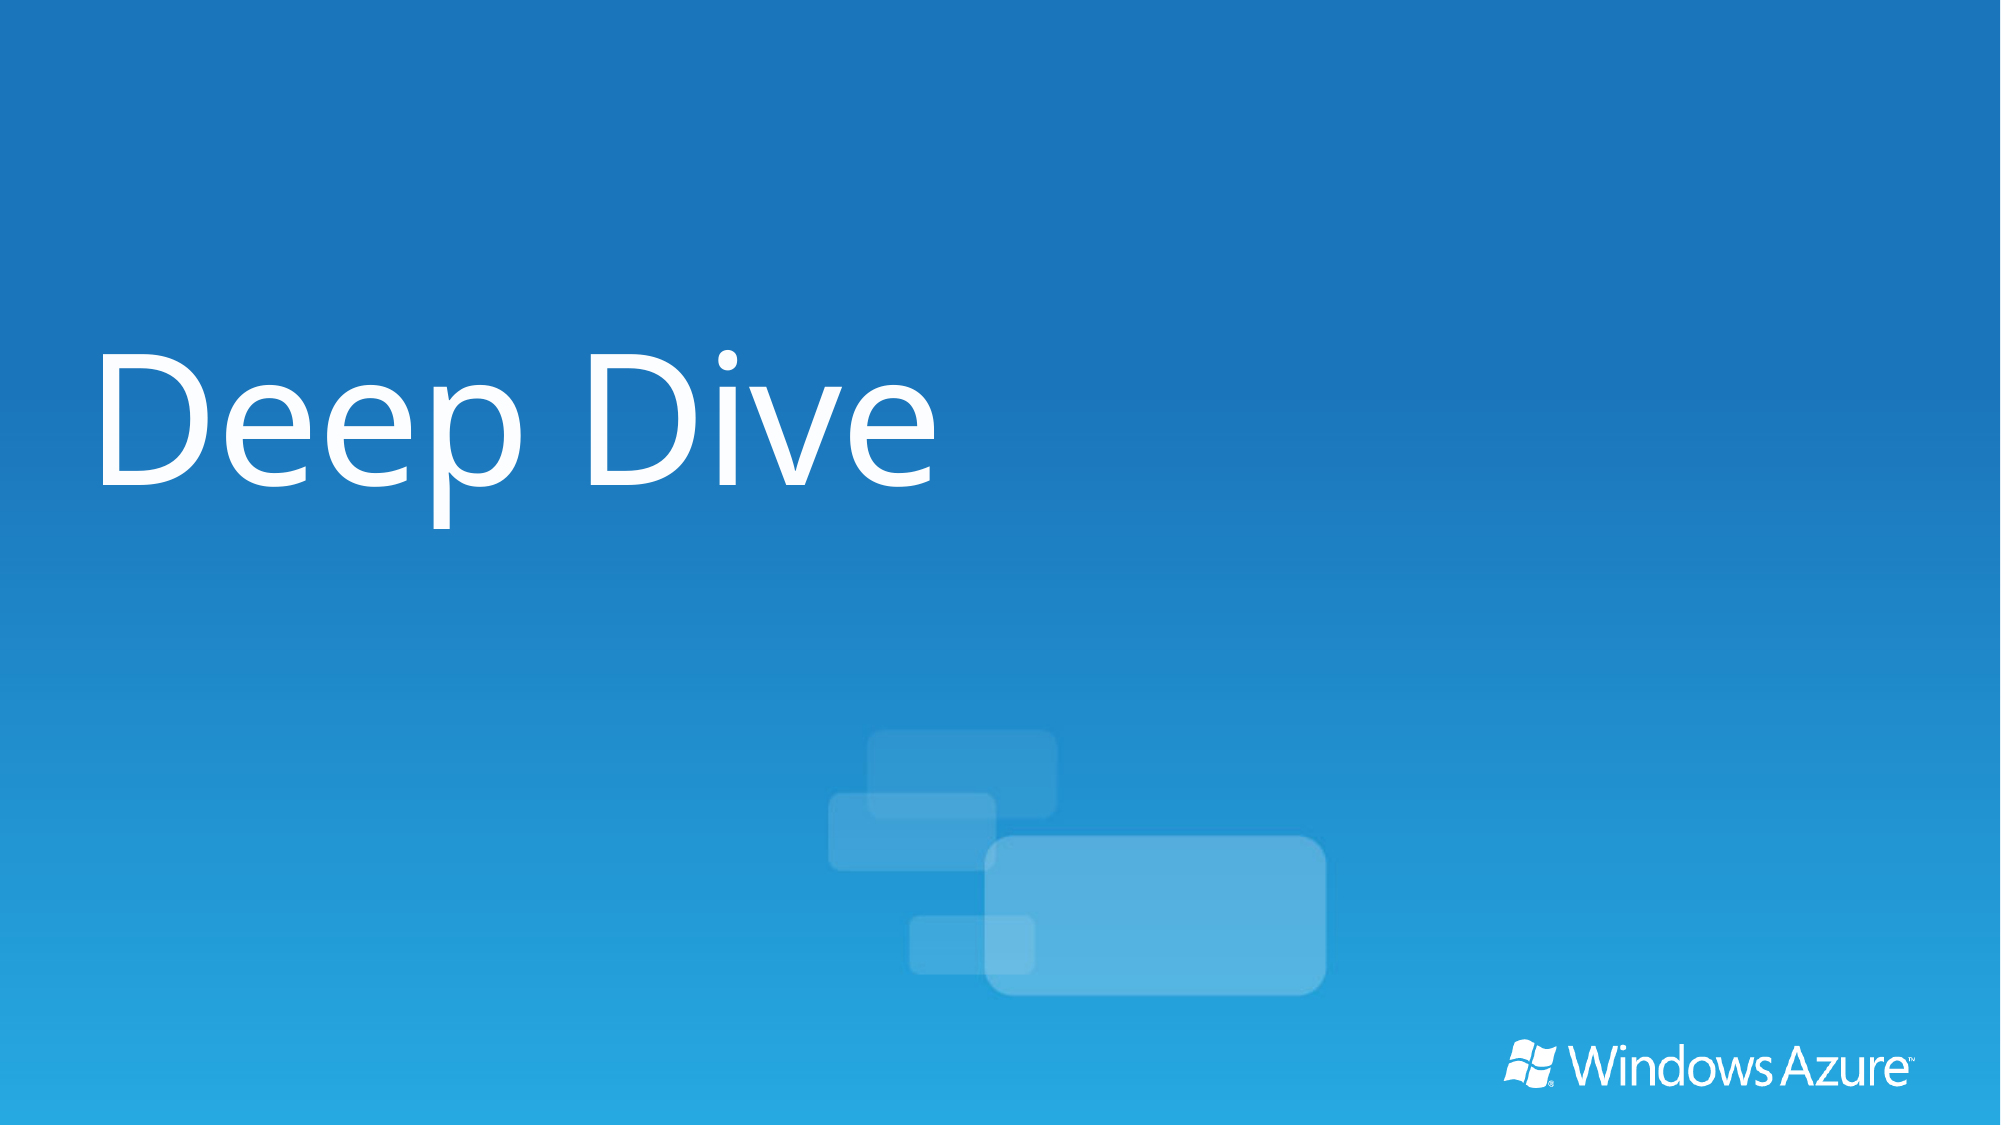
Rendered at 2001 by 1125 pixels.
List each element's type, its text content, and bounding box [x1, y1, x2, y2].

list Deep Dive [85, 312, 1841, 539]
picture [0, 0, 2001, 1125]
